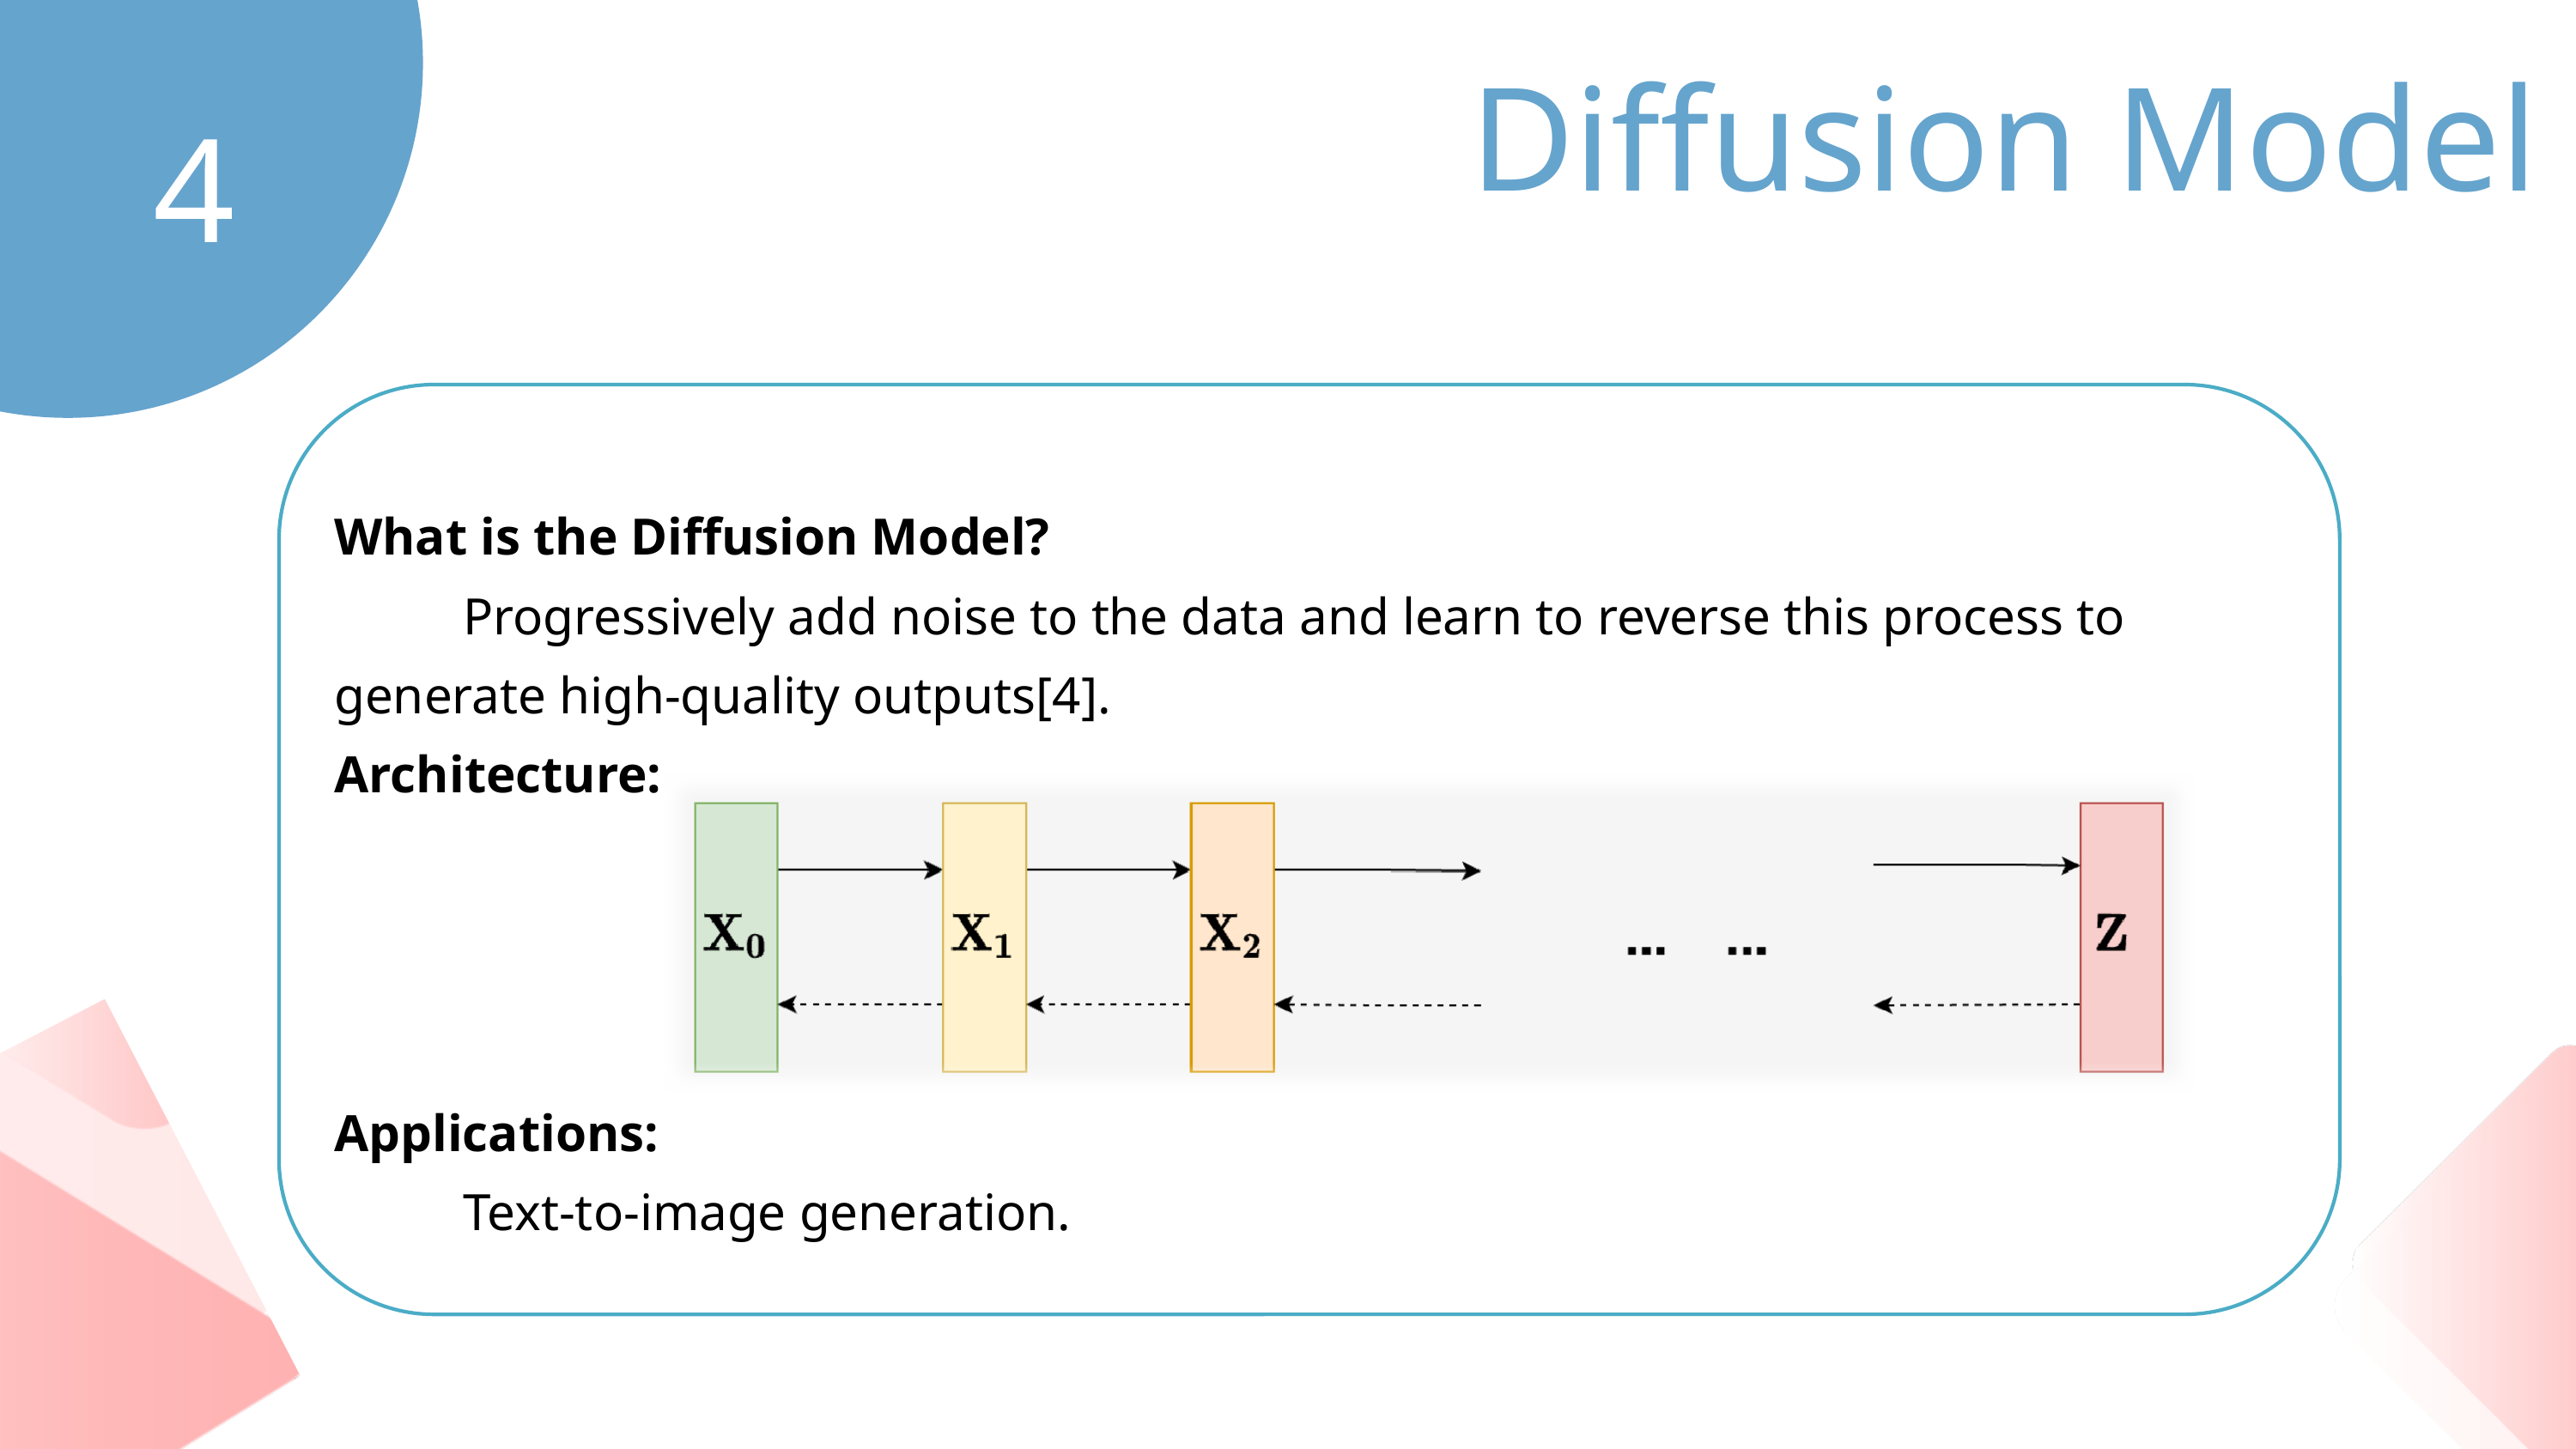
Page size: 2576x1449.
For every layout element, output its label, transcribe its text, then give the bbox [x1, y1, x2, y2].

picture [665, 773, 2196, 1094]
text_box [276, 382, 2342, 1317]
text_box What is the Diffusion Model? Progressively add noise to the data and learn to reverse this process to generate high-quality outputs[4]. Architecture: Applications: Text-to-image generation. [334, 485, 2297, 1241]
text_box [0, 998, 338, 1449]
text_box [2319, 1019, 2576, 1449]
text_box Diffusion Model [1437, 19, 2571, 221]
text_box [0, 0, 423, 418]
